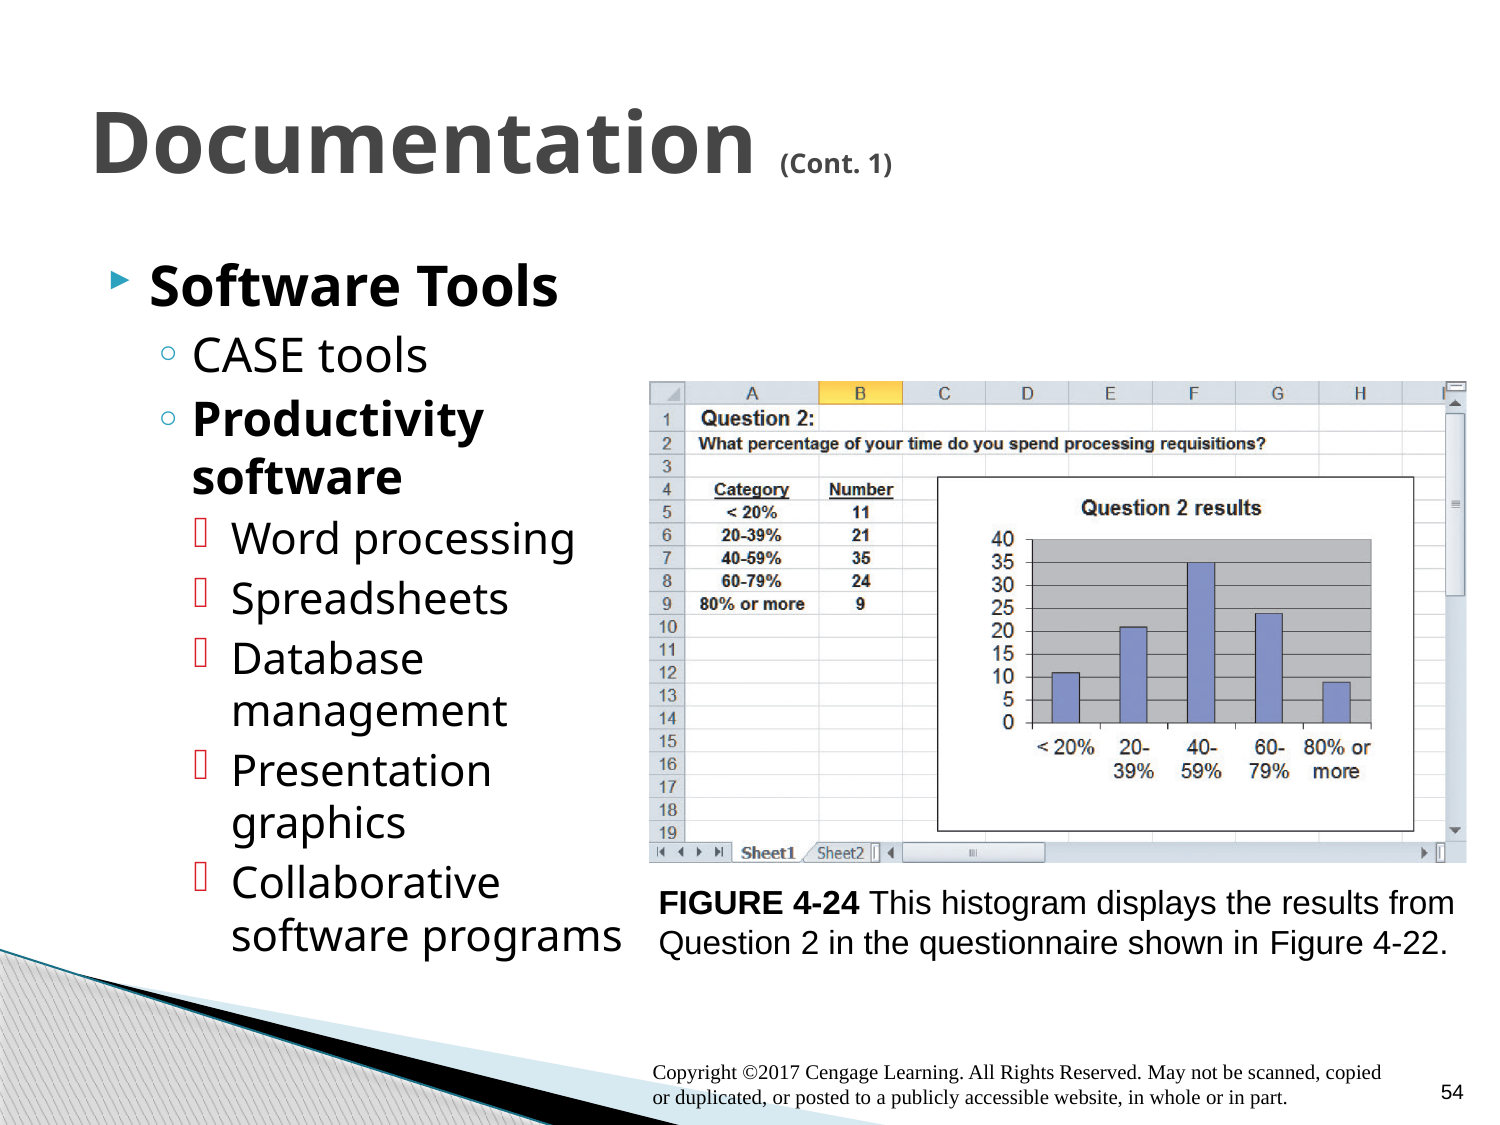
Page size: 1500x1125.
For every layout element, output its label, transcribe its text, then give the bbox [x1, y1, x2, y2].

slide_number 54 [1419, 1051, 1479, 1112]
picture [643, 377, 1469, 864]
footer Copyright ©2017 Cengage Learning. All Rights Reserved. May not be scanned, copied or duplicated, or posted to a publicly accessible website, in whole or in part. [637, 1051, 1419, 1112]
text_box FIGURE 4-24 This histogram displays the results from Question 2 in the questionnaire shown in Figure 4-22. [643, 874, 1479, 969]
title Documentation (Cont. 1) [75, 45, 1425, 233]
list Software Tools CASE tools Productivity software Word processing Spreadsheets Database management Presentation graphics Collaborative software programs [75, 243, 1425, 986]
